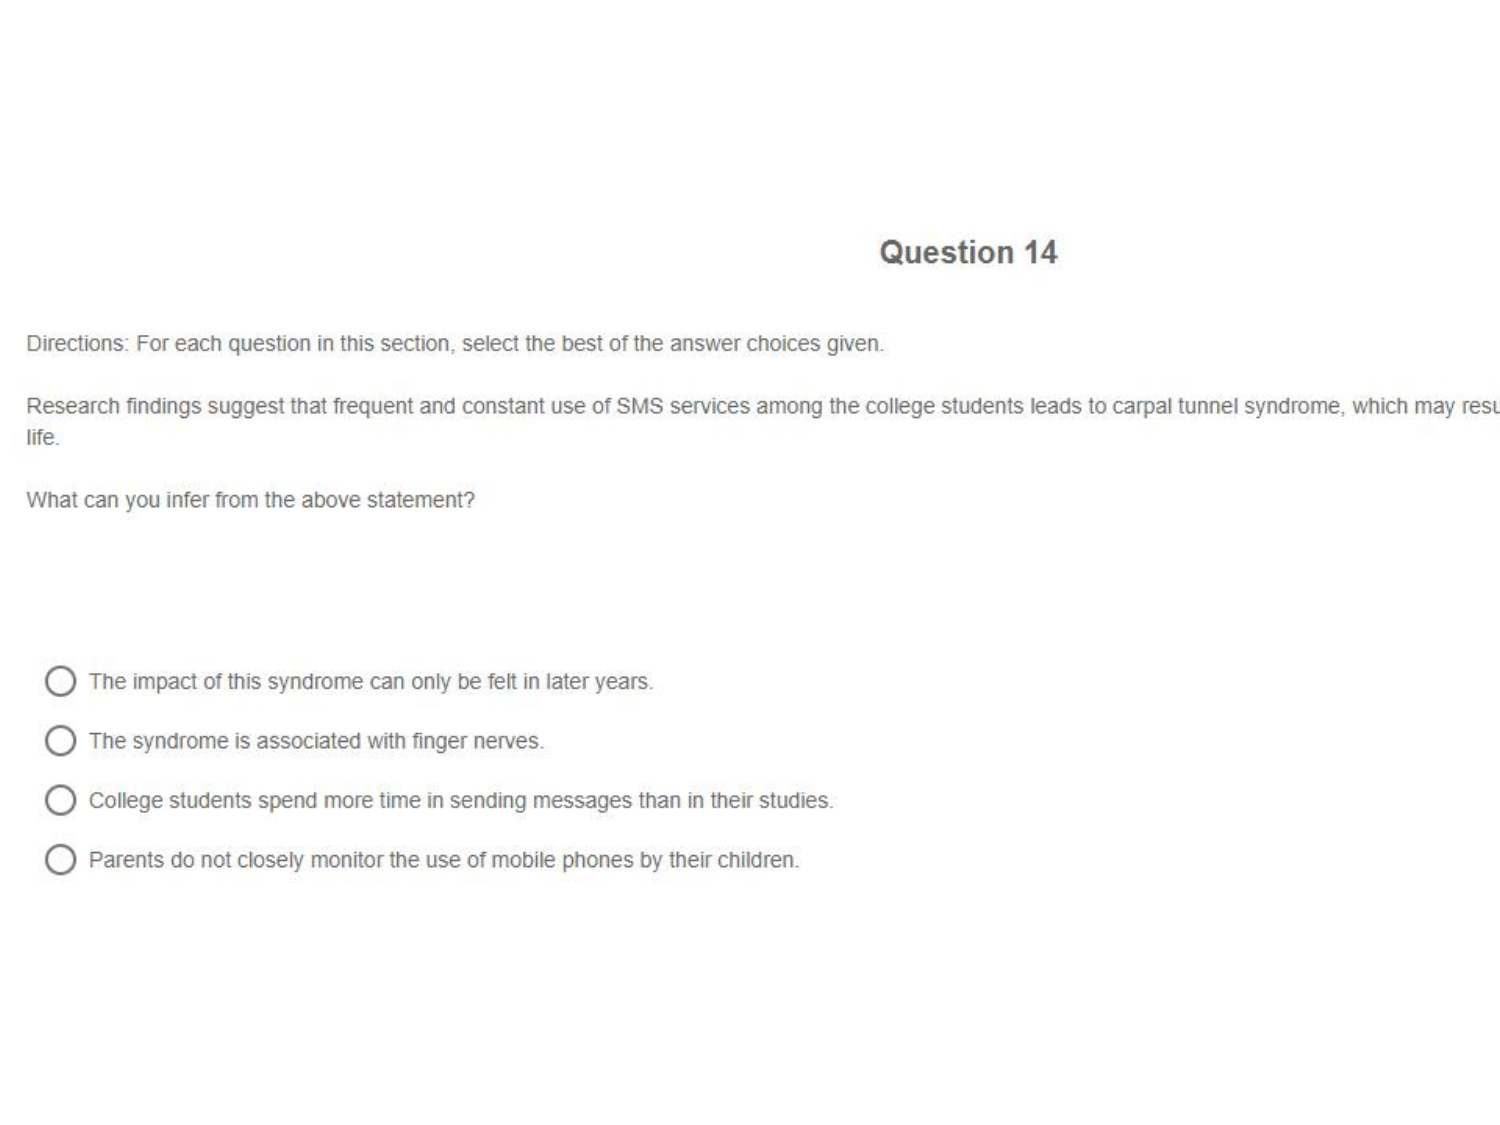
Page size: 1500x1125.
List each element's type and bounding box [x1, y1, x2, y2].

picture [0, 226, 1500, 899]
